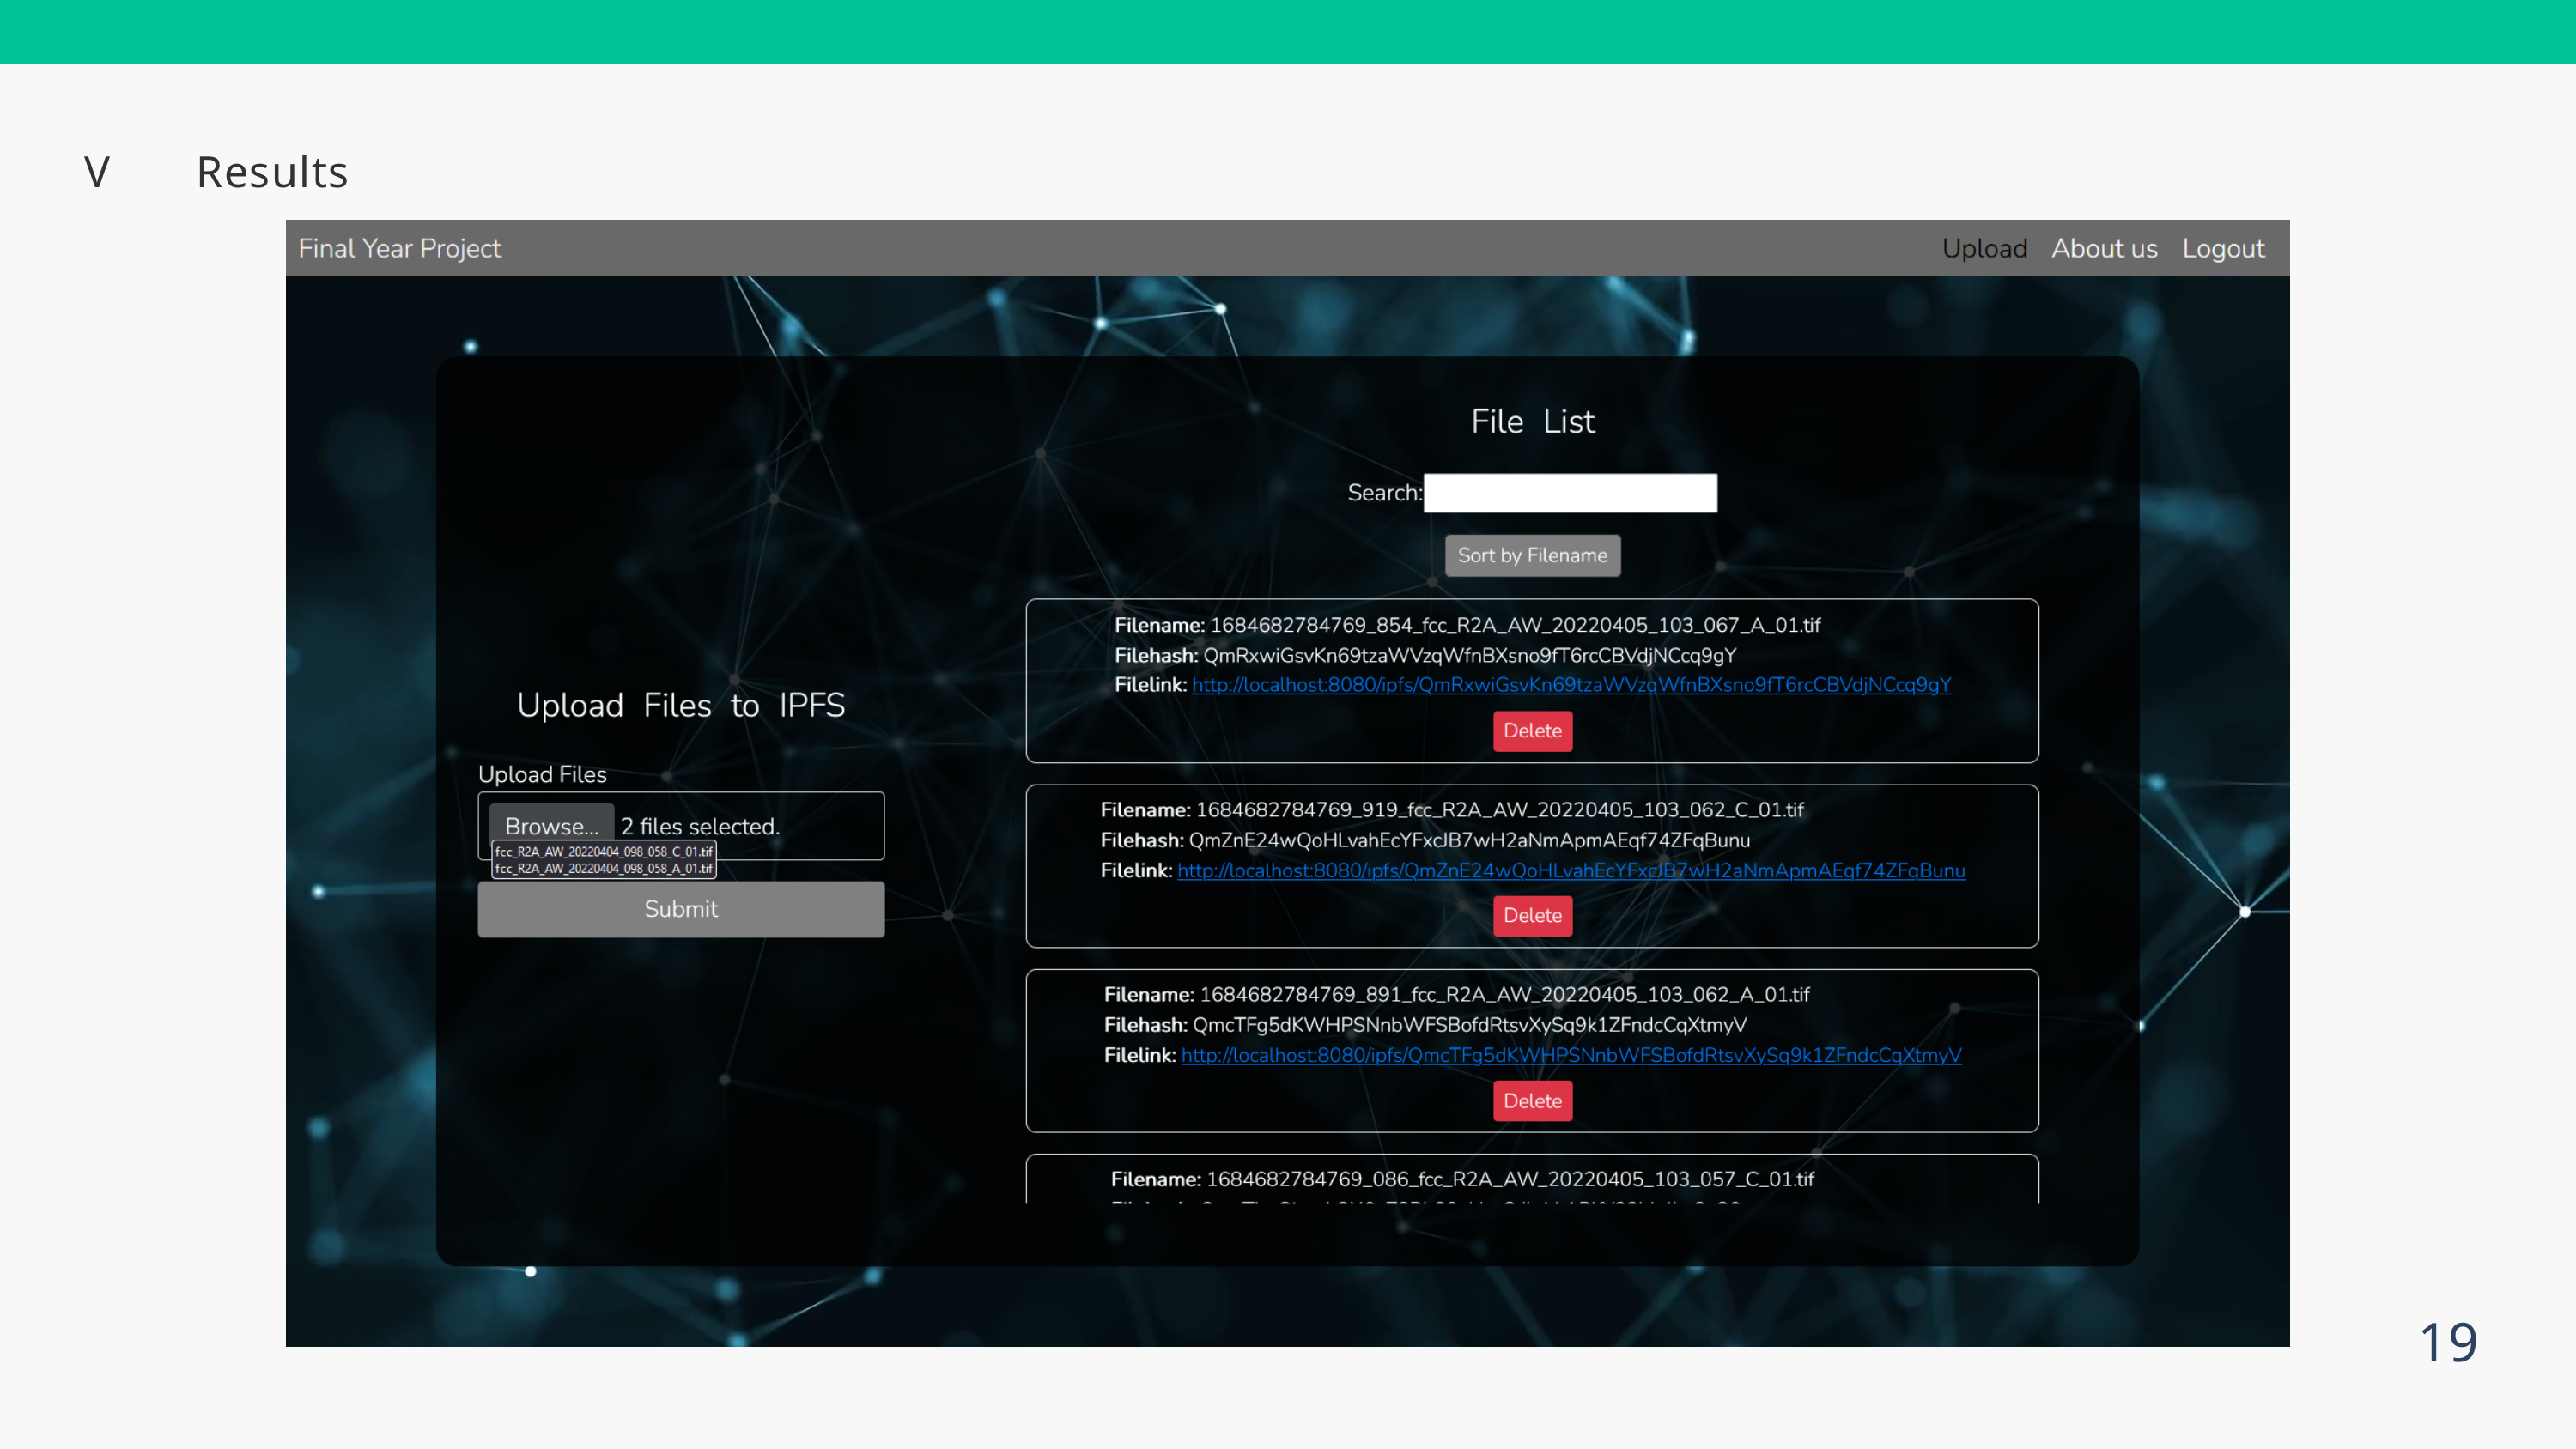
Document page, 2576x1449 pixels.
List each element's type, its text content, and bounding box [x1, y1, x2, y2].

picture [286, 219, 2290, 1347]
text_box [0, 0, 2576, 64]
text_box V [59, 144, 136, 197]
text_box 19 [2383, 1286, 2480, 1373]
text_box Results [196, 144, 1689, 197]
